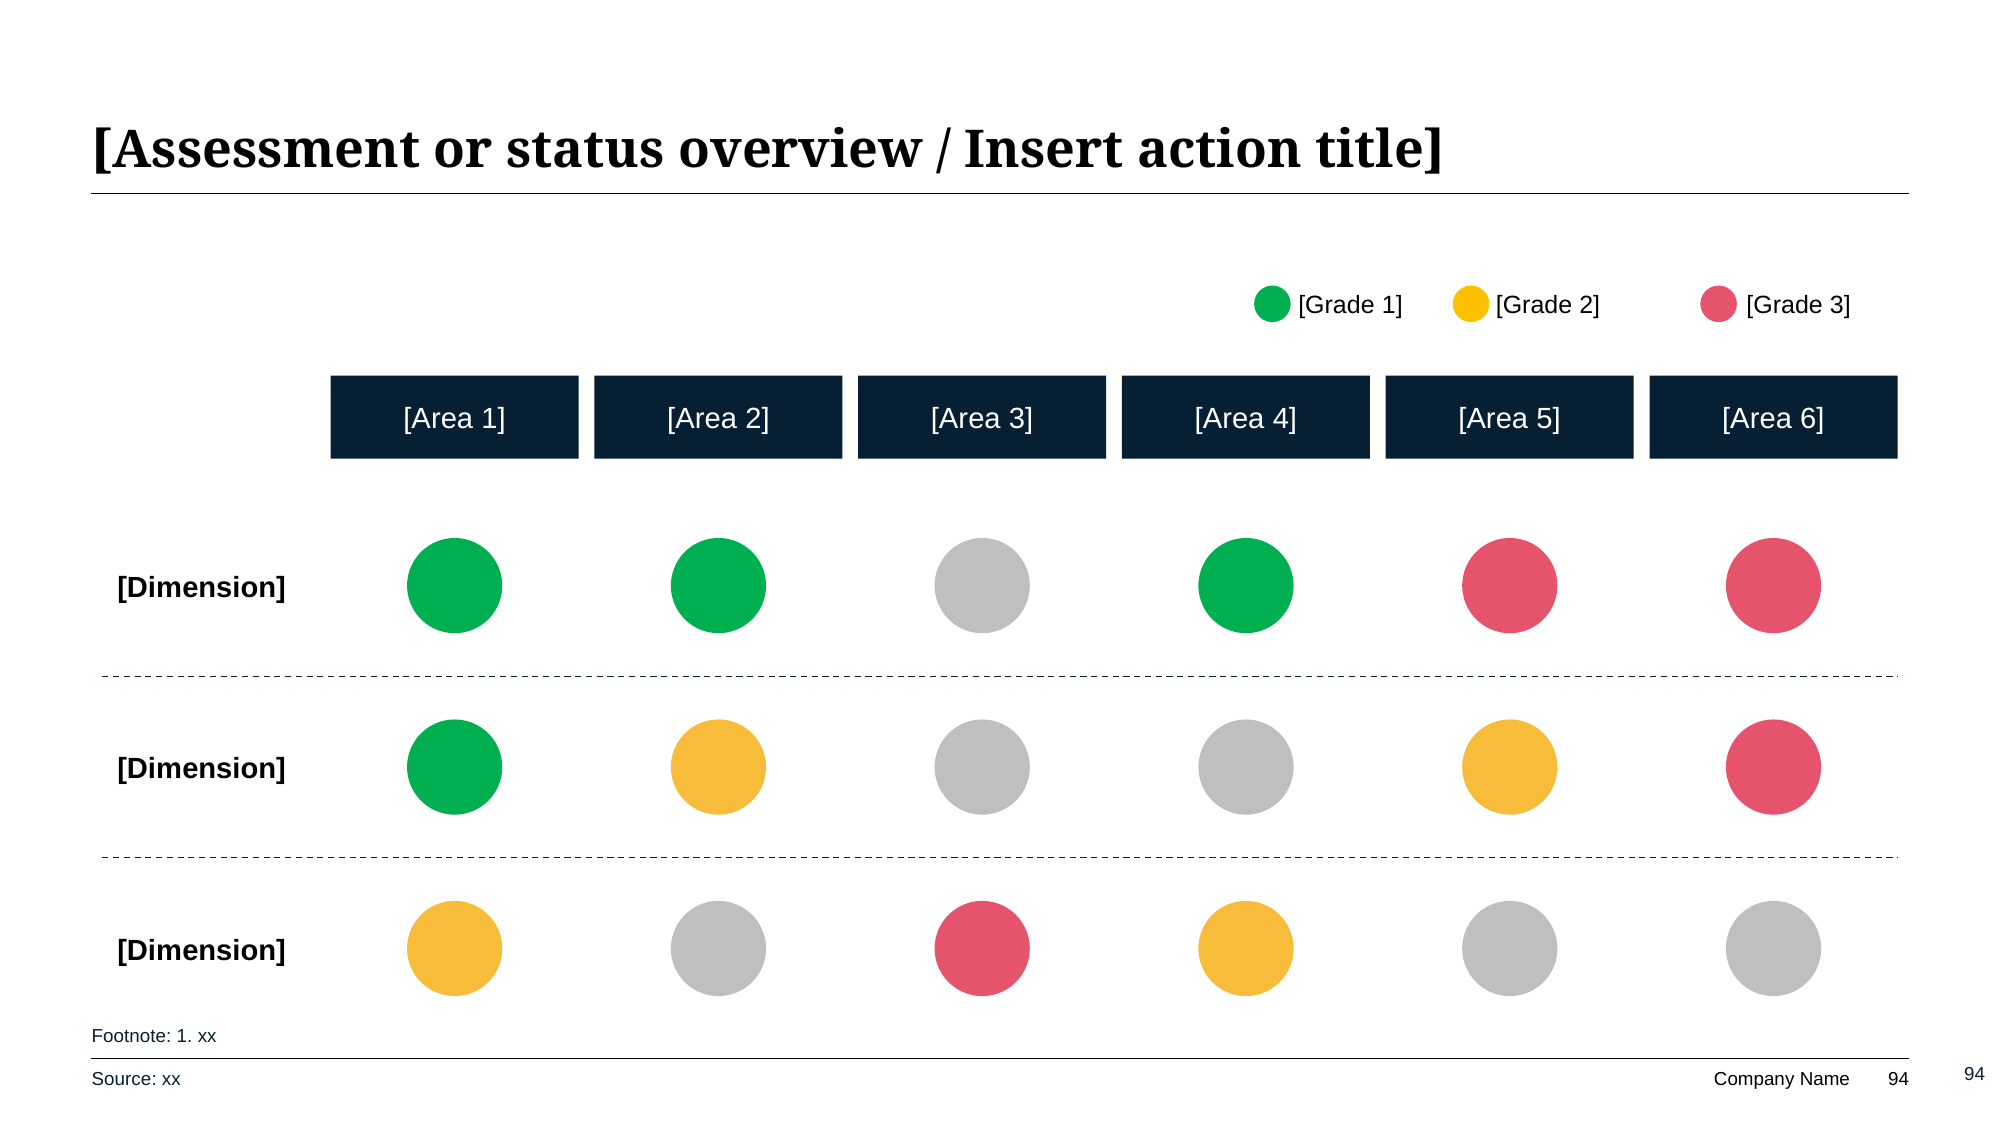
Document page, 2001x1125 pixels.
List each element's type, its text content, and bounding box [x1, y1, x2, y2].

text_box [1462, 900, 1558, 997]
text_box [Area 1] [330, 375, 579, 459]
slide_number 94 [1911, 1054, 2000, 1115]
text_box [Area 4] [1121, 375, 1370, 459]
text_box [407, 719, 503, 815]
text_box [934, 537, 1030, 634]
text_box [1725, 900, 1822, 997]
text_box [1254, 285, 1283, 323]
text_box [407, 537, 503, 634]
text_box [1725, 719, 1822, 815]
text_box [1198, 900, 1294, 997]
text_box [Grade 1] [1283, 279, 1431, 329]
text_box [Grade 3] [1731, 279, 1930, 329]
text_box [407, 900, 503, 997]
text_box [934, 719, 1030, 815]
text_box [Area 6] [1649, 375, 1898, 459]
text_box [670, 719, 767, 815]
text_box [670, 900, 767, 997]
text_box [Dimension] [102, 544, 431, 628]
text_box [Dimension] [102, 906, 431, 991]
text_box [1198, 719, 1294, 815]
text_box [1452, 285, 1480, 323]
text_box [Grade 2] [1480, 279, 1679, 329]
text_box Source: xx [76, 1066, 1274, 1109]
text_box [Area 2] [594, 375, 843, 459]
text_box [Dimension] [102, 725, 430, 809]
text_box [1700, 285, 1731, 323]
text_box [934, 900, 1030, 997]
text_box [670, 537, 767, 634]
text_box [1462, 537, 1558, 634]
text_box [1462, 719, 1558, 815]
text_box [1725, 537, 1822, 634]
text_box [1198, 537, 1294, 634]
text_box [Area 3] [858, 375, 1107, 459]
title [Assessment or status overview / Insert action title] [91, 58, 1909, 179]
text_box [Area 5] [1385, 375, 1634, 459]
text_box Footnote: 1. xx [76, 1005, 1618, 1066]
